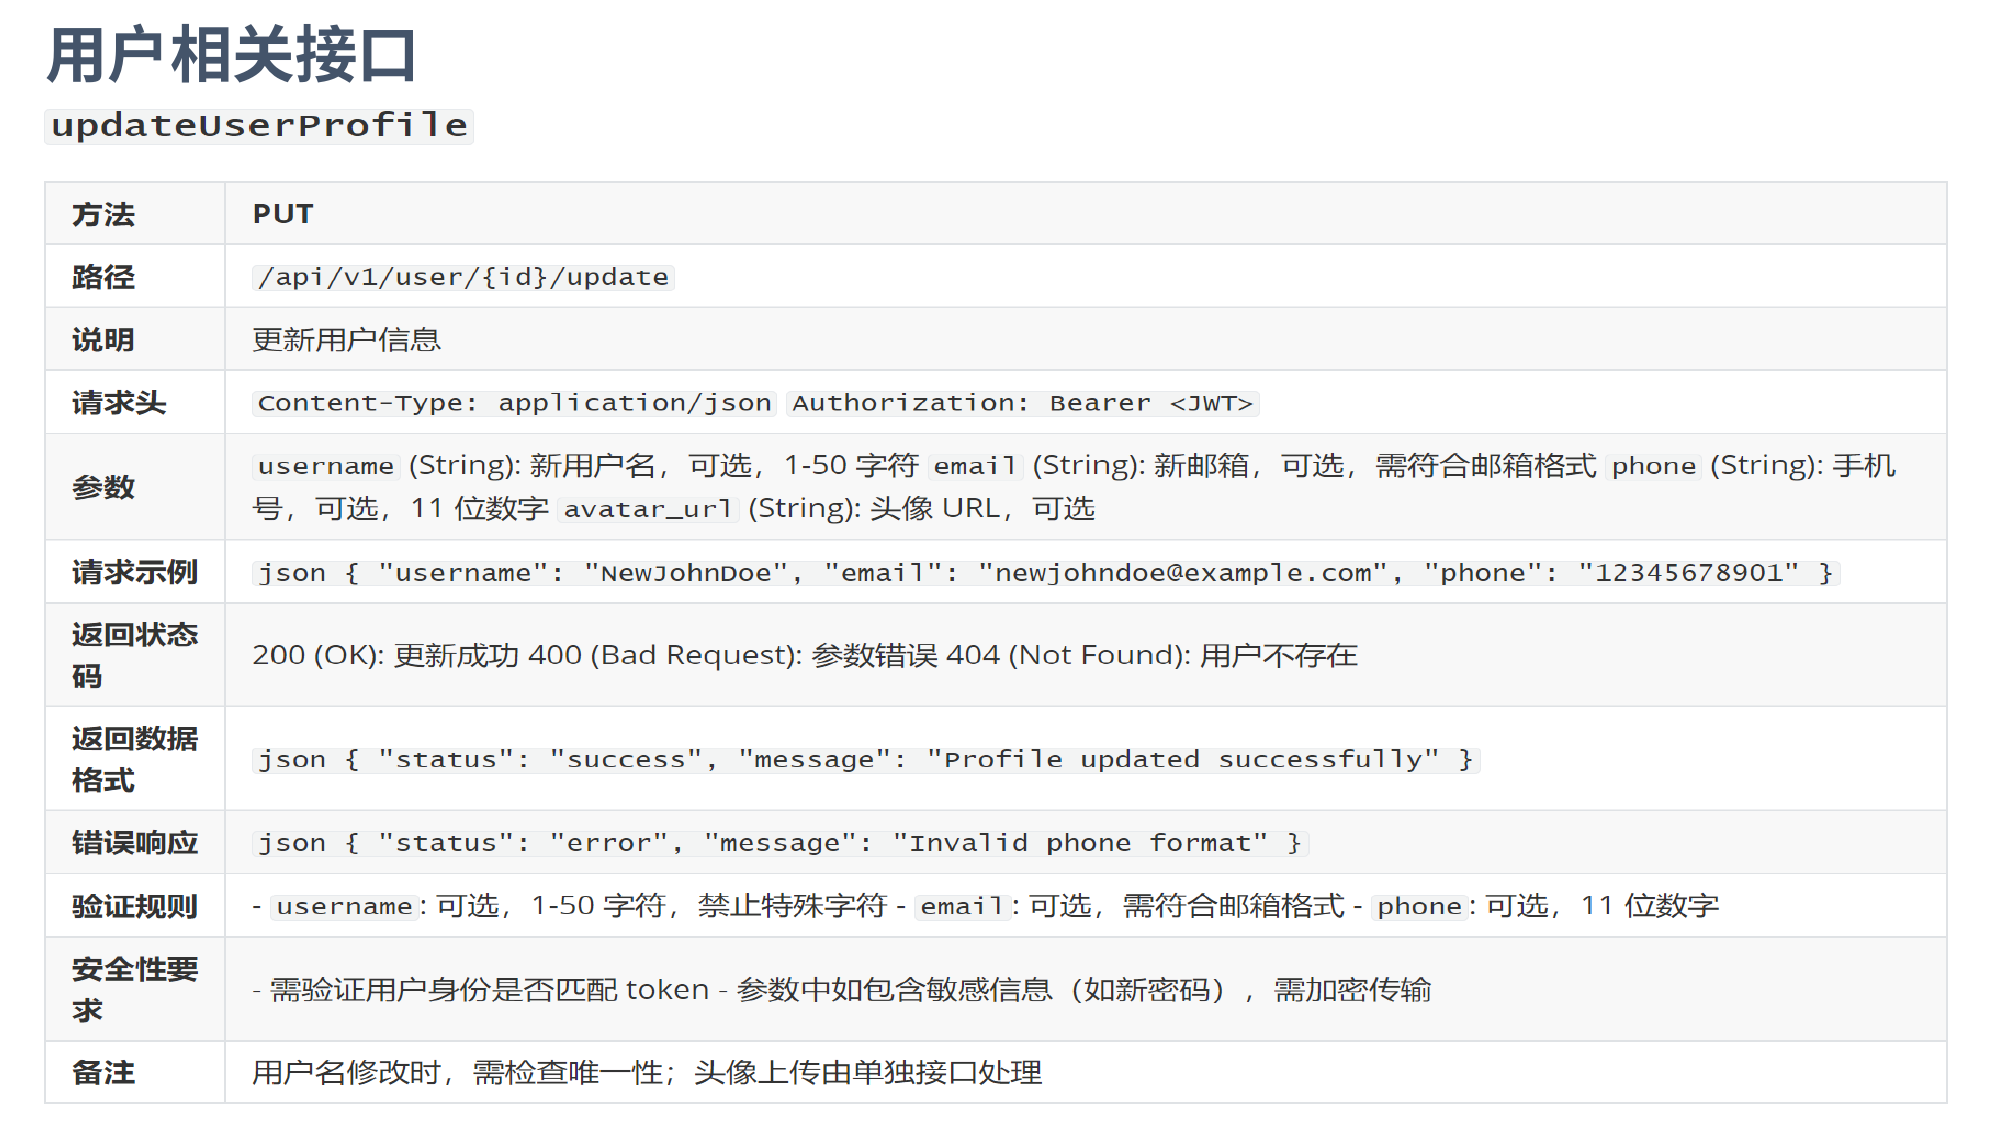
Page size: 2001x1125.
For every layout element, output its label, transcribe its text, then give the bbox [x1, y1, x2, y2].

text_box 用户相关接口 [24, 0, 1869, 113]
picture [37, 99, 1963, 1113]
